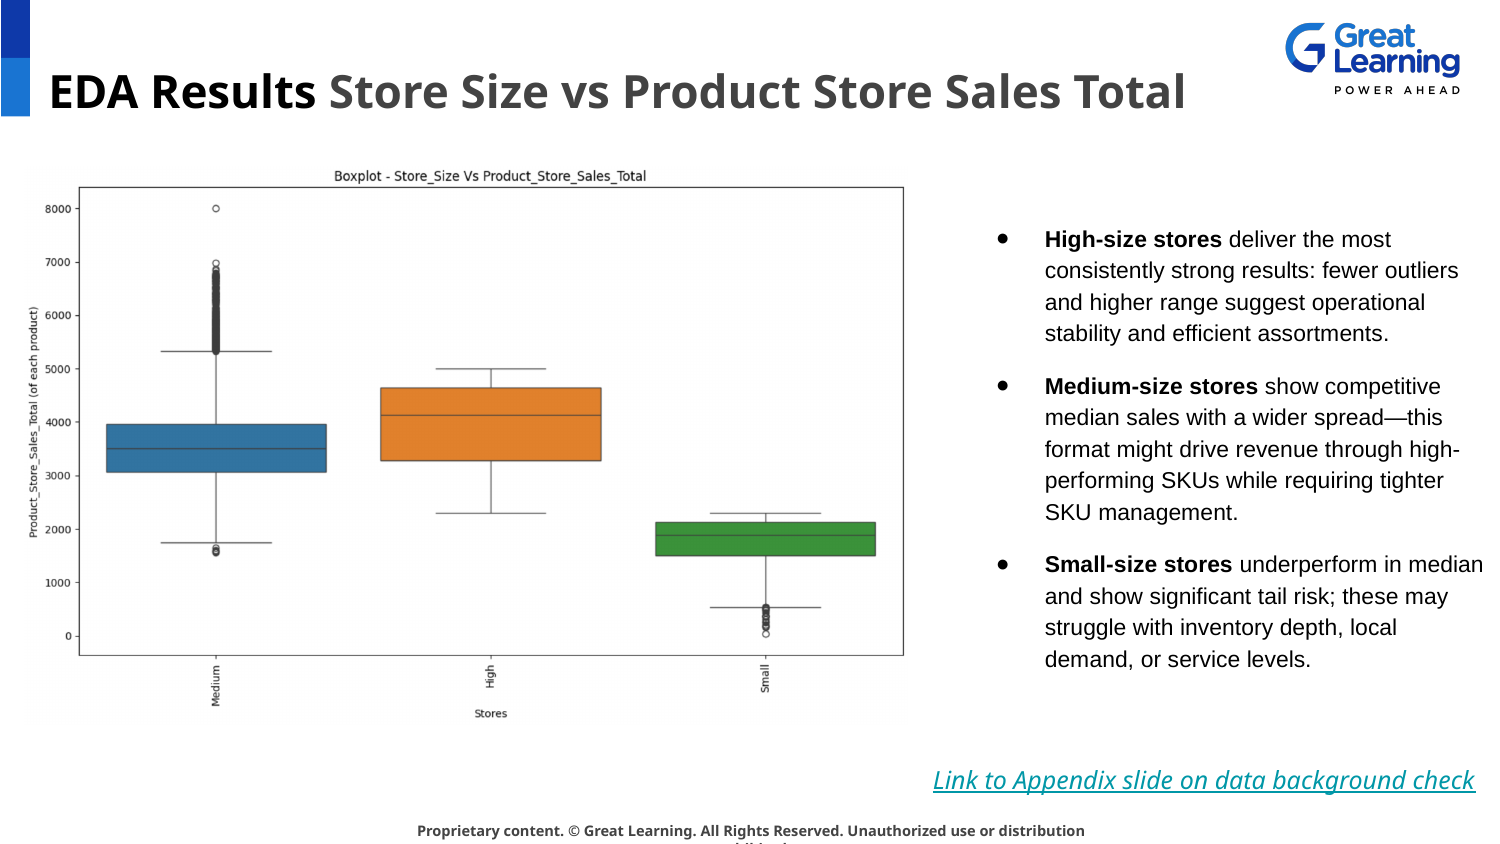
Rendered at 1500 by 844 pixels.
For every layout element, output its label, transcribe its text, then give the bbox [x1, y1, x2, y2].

text_box Link to Appendix slide on data background check [668, 749, 1491, 810]
text_box High-size stores deliver the most consistently strong results: fewer outliers and higher range suggest operational stability and efficient assortments. Medium-size stores show competitive median sales with a wider spread—this format might drive revenue through high-performing SKUs while requiring tighter SKU management. Small-size stores underperform in median and show significant tail risk; these may struggle with inventory depth, local demand, or service levels. [954, 205, 1500, 687]
picture [24, 166, 908, 725]
picture [1258, 11, 1487, 106]
title EDA Results Store Size vs Product Store Sales Total [33, 47, 1431, 142]
